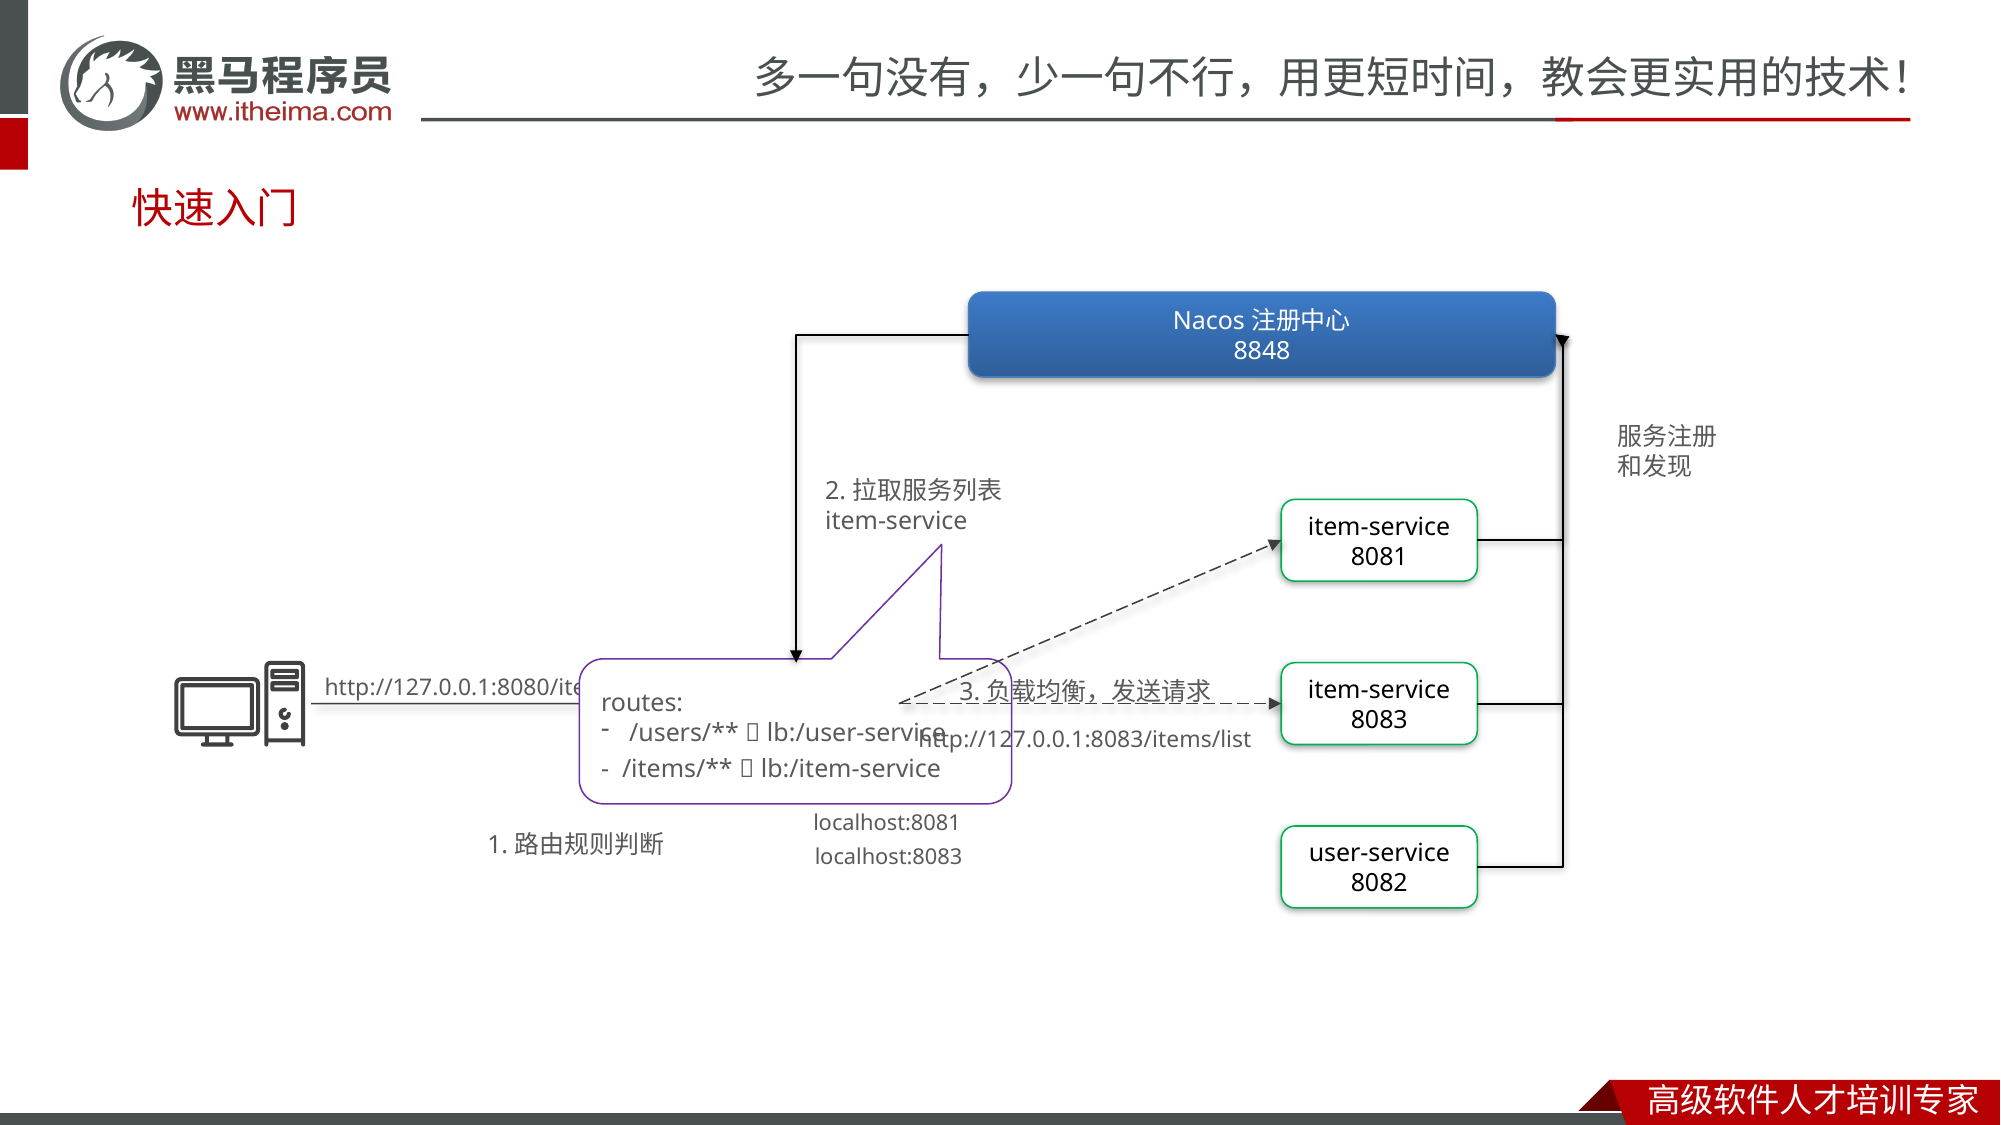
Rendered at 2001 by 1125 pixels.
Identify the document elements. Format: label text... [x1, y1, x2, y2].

text_box - /items/**  lb:/item-service [586, 745, 999, 790]
picture [14, 0, 453, 179]
text_box user-service 8082 [1280, 825, 1479, 909]
text_box 2.拉取服务列表 item-service [973, 467, 1032, 538]
text_box item-service 8083 [1281, 661, 1472, 746]
text_box routes: /users/**  lb:/user-service [577, 656, 1014, 806]
text_box http://127.0.0.1:8080/items/list [309, 665, 583, 706]
title 快速入门 [116, 164, 1872, 250]
text_box 服务注册 和发现 [1602, 412, 1732, 488]
text_box [172, 658, 308, 749]
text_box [795, 334, 969, 663]
text_box http://127.0.0.1:8083/items/list [903, 716, 1302, 759]
text_box localhost:8081 [798, 801, 1031, 843]
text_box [898, 539, 1282, 704]
text_box item-service 8081 [1280, 498, 1471, 582]
text_box 1.路由规则判断 [472, 821, 694, 867]
text_box Nacos注册中心 8848 [967, 291, 1557, 378]
text_box localhost:8083 [800, 835, 1033, 877]
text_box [1477, 334, 1556, 868]
